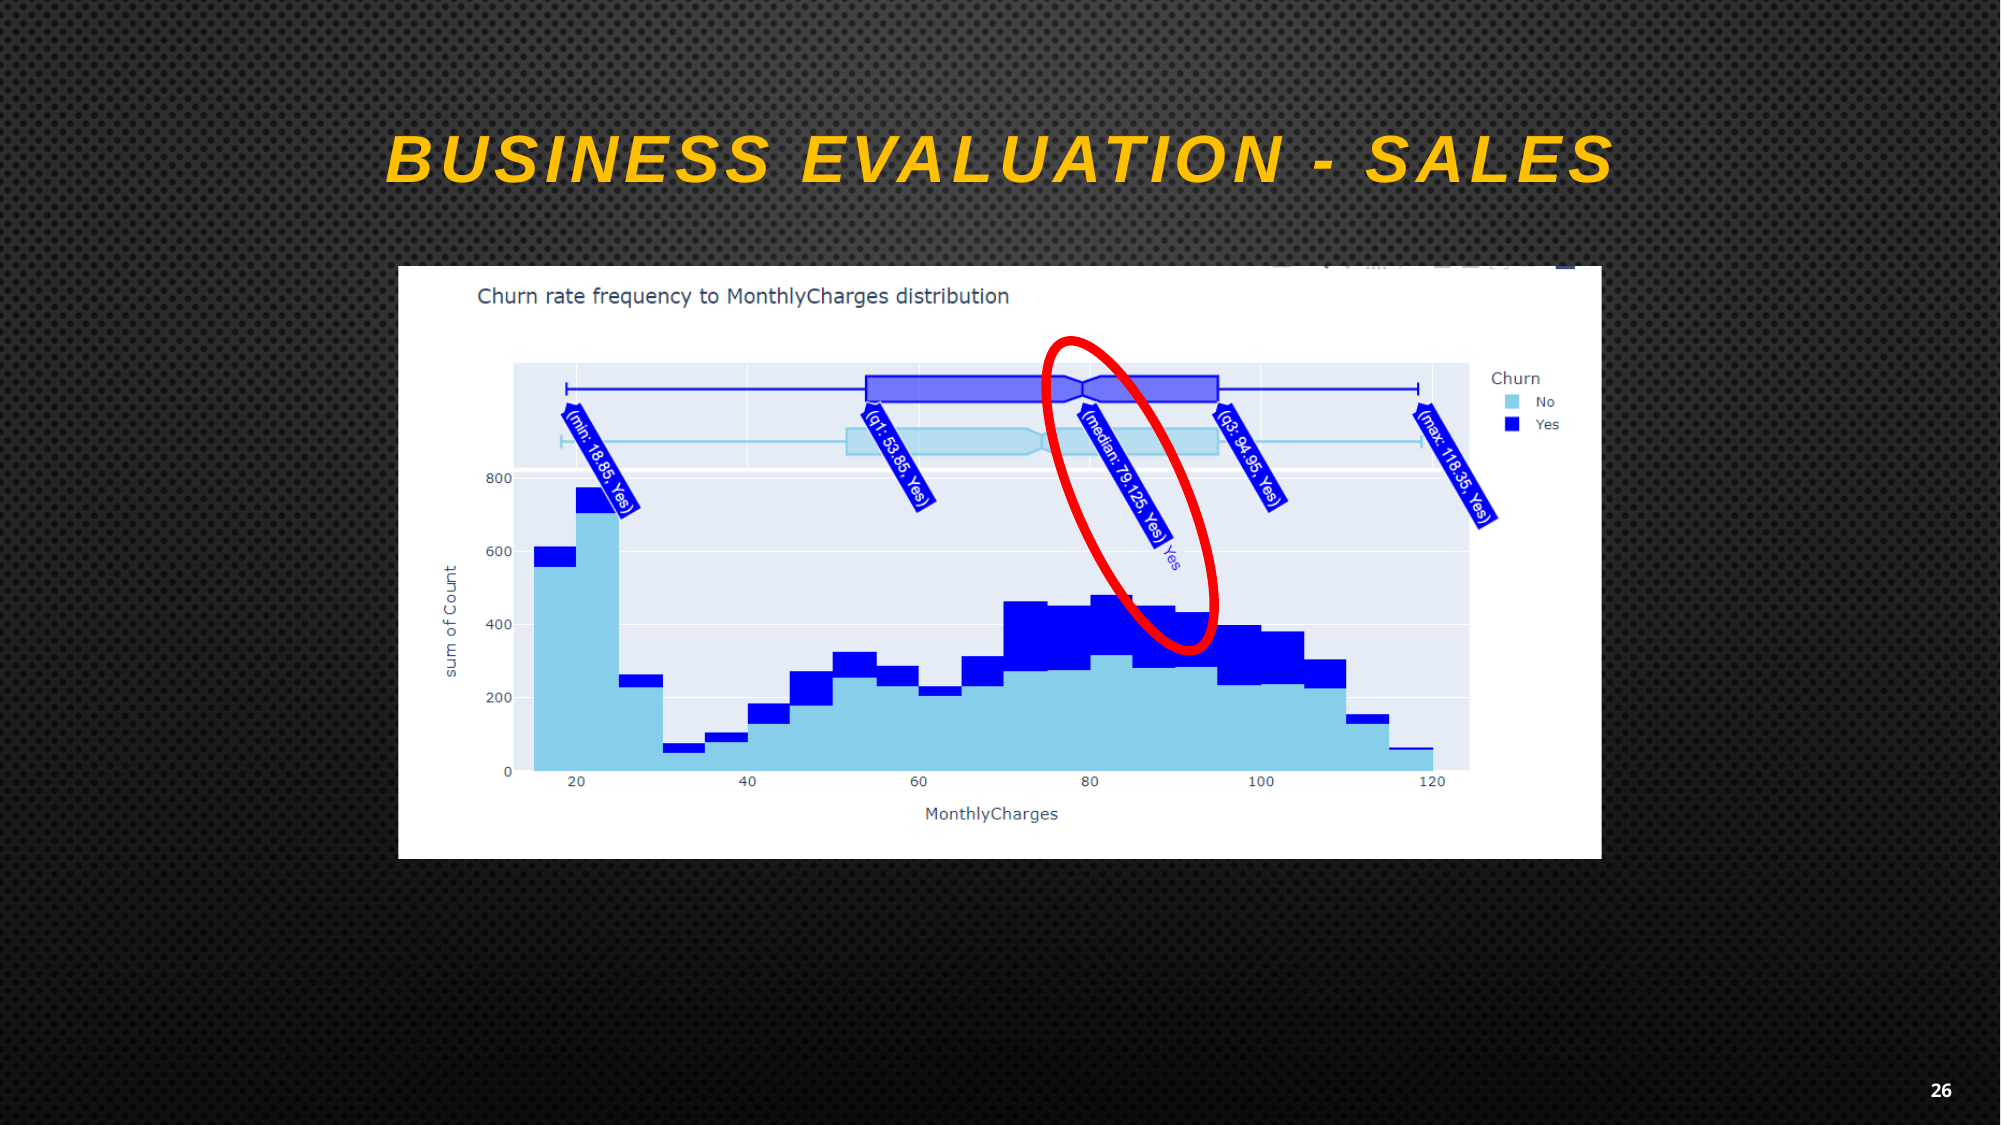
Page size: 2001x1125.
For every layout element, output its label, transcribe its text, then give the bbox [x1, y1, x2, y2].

slide_number 26 [1894, 1061, 1968, 1121]
picture [397, 266, 1603, 859]
text_box BUSINESS evaluation - sales [97, 87, 1903, 223]
